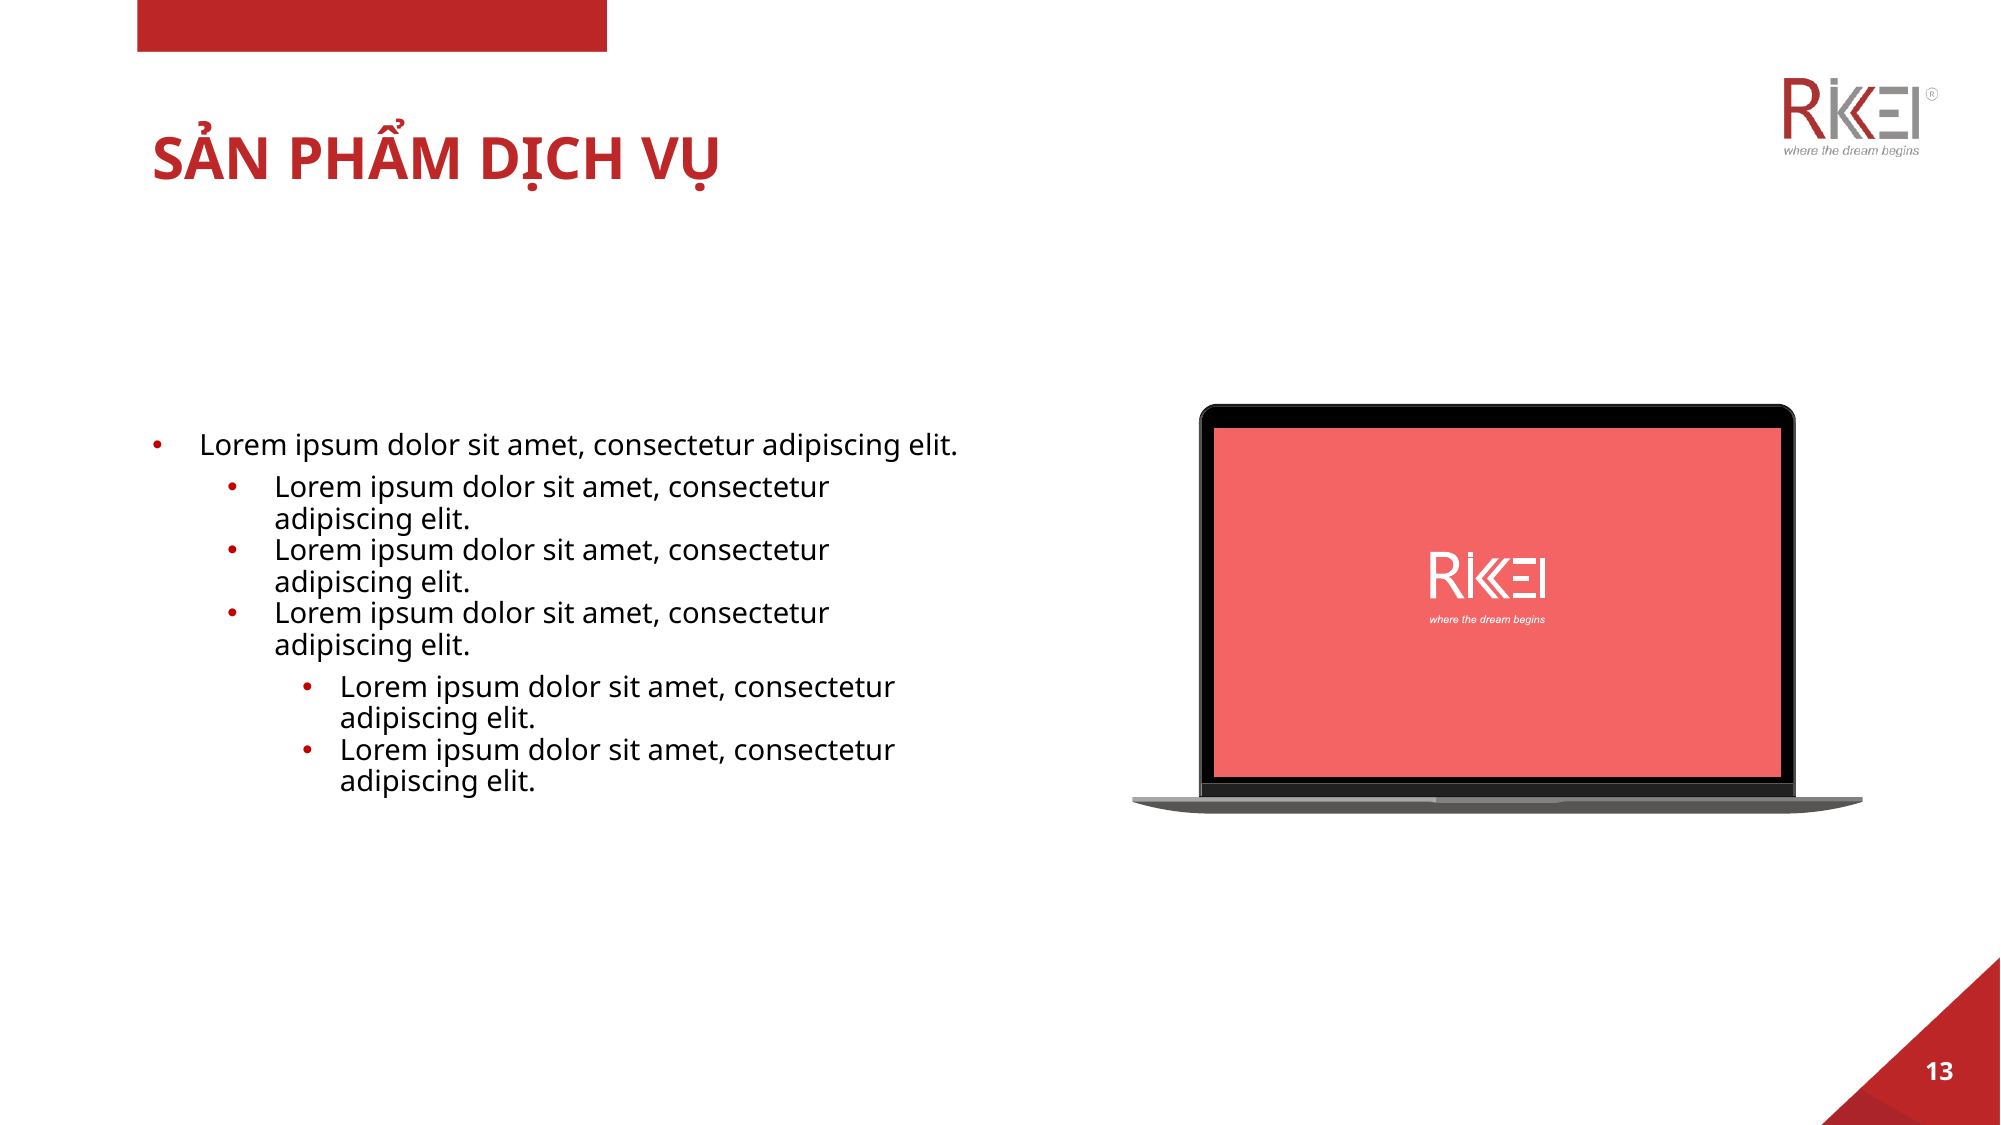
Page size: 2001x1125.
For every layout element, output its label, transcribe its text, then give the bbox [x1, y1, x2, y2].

list Lorem ipsum dolor sit amet, consectetur adipiscing elit. Lorem ipsum dolor sit amet, consectetur adipiscing elit. Lorem ipsum dolor sit amet, consectetur adipiscing elit. Lorem ipsum dolor sit amet, consectetur adipiscing elit. Lorem ipsum dolor sit amet, consectetur adipiscing elit. Lorem ipsum dolor sit amet, consectetur adipiscing elit. [137, 422, 988, 1125]
picture [1784, 78, 1938, 157]
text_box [1132, 403, 1863, 814]
picture [1818, 957, 2000, 1125]
picture [137, 0, 607, 52]
title SẢN PHẨM DỊCH VỤ [137, 83, 1526, 239]
